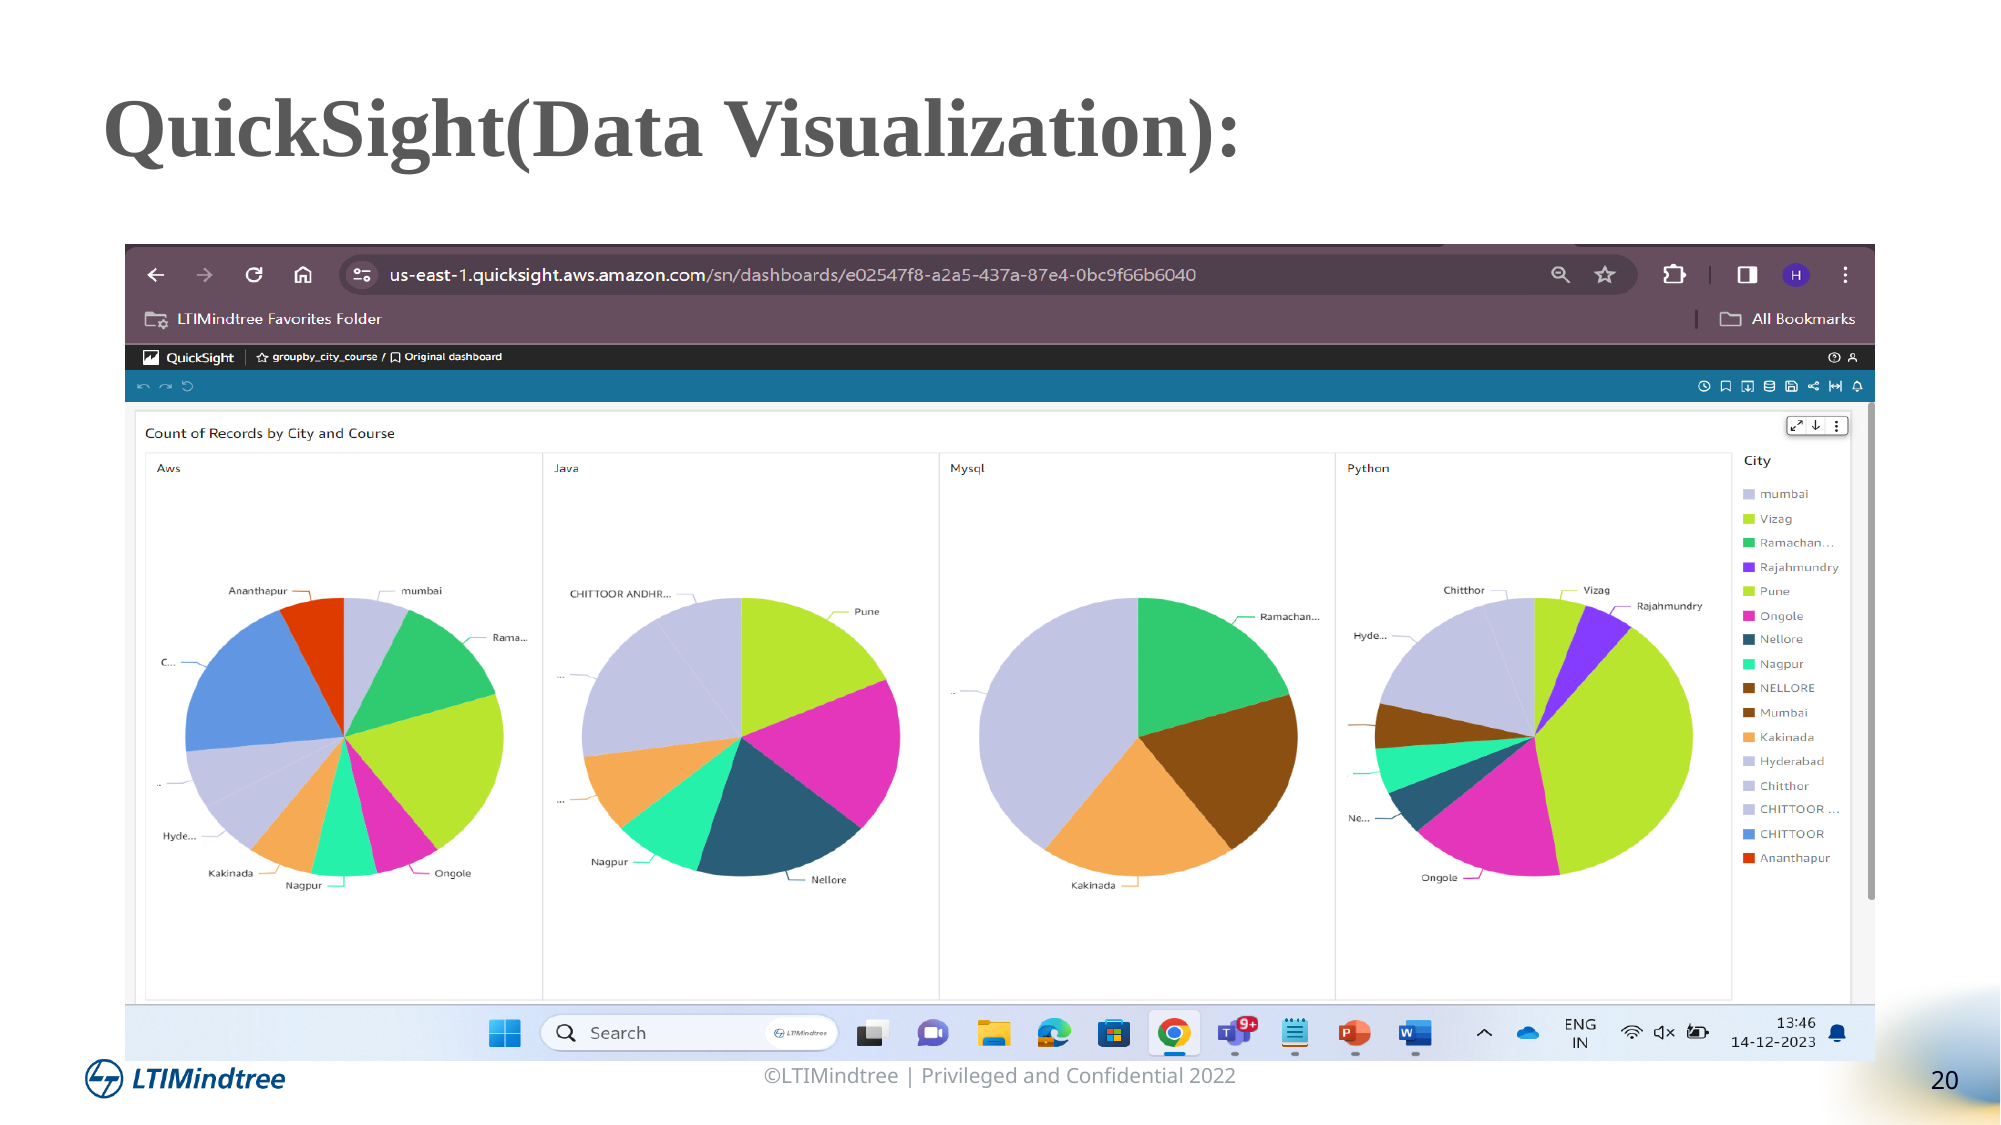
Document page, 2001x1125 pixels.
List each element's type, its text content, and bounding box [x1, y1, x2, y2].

list QuickSight(Data Visualization): [87, 77, 1913, 149]
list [124, 244, 1875, 1061]
picture [1774, 966, 2001, 1125]
